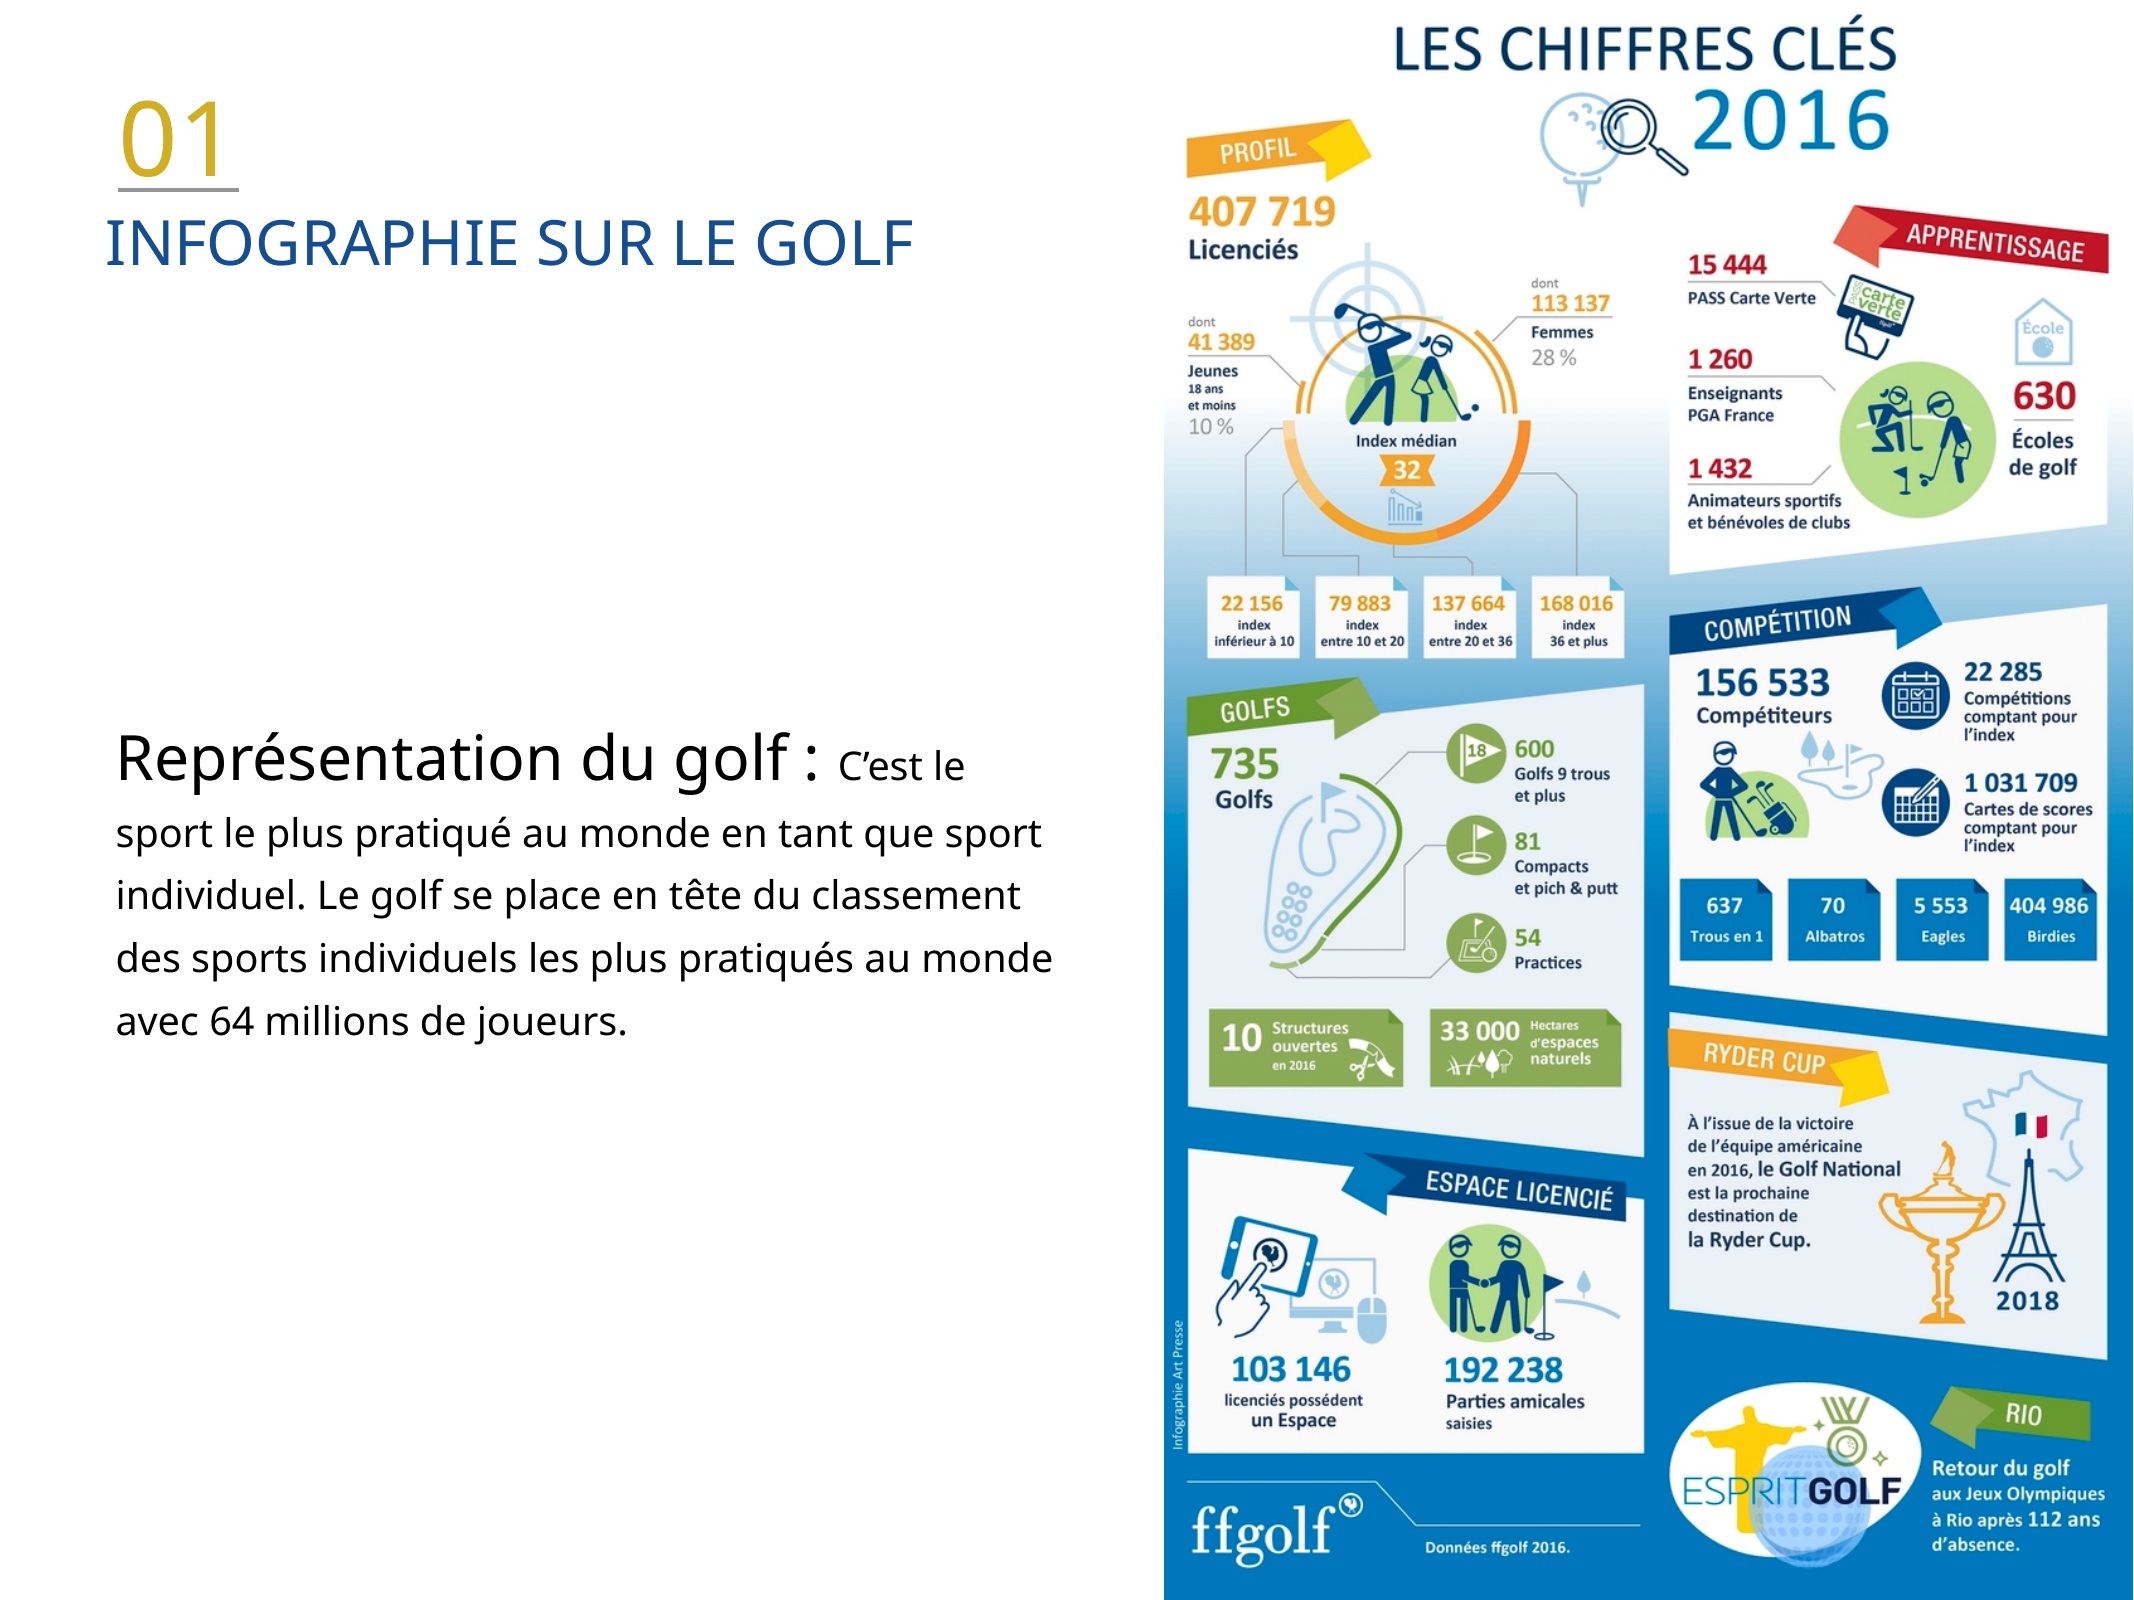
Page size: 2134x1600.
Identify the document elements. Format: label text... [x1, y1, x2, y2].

picture [1164, 0, 2134, 1600]
text_box Infographie sur le golf [0, 194, 1115, 287]
text_box Représentation du golf : C’est le sport le plus pratiqué au monde en tant que sport individuel. Le golf se place en tête du classement des sports individuels les plus pratiqués au monde avec 64 millions de joueurs. [107, 722, 1076, 1052]
text_box 01 [110, 64, 247, 194]
